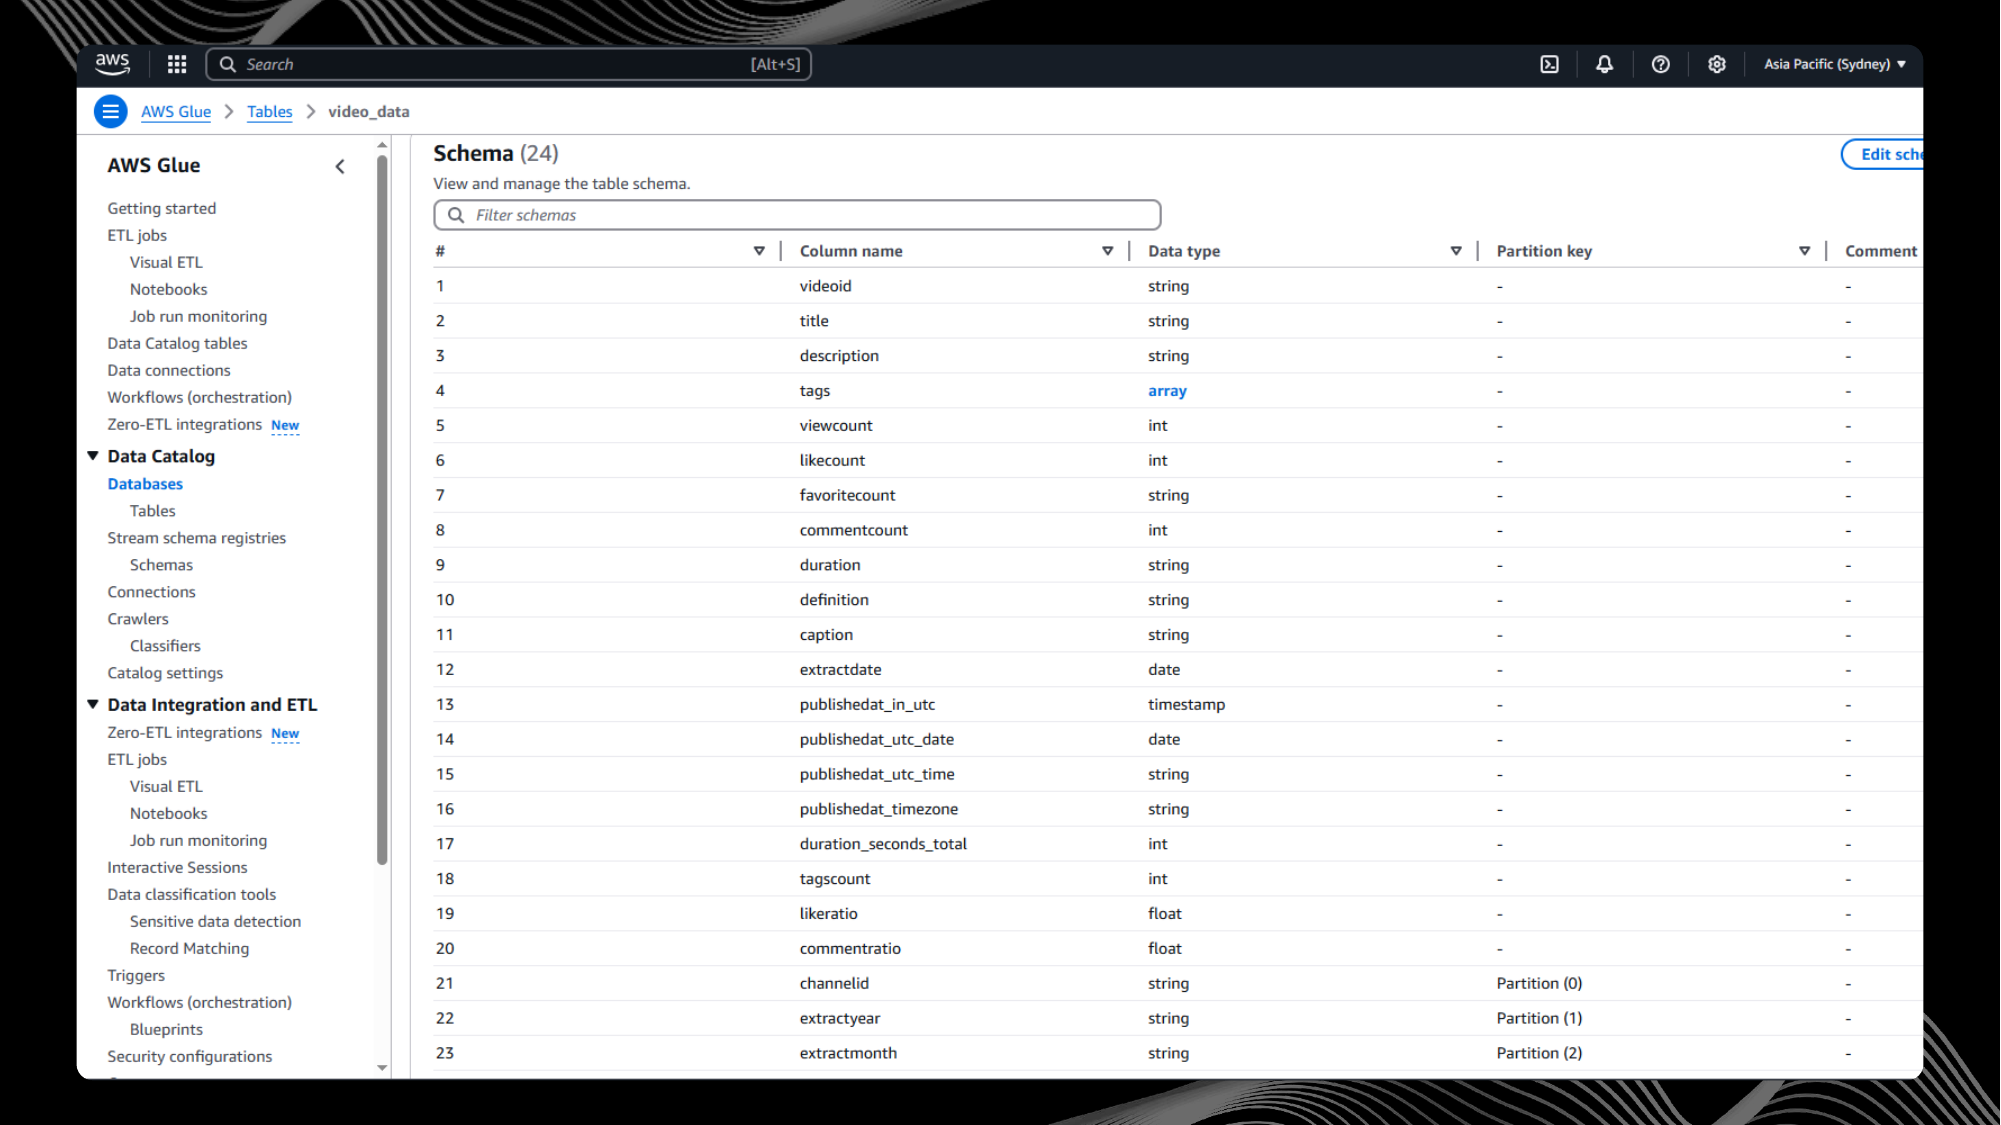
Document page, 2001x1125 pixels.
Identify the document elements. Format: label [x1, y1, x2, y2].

picture [76, 44, 1924, 1081]
